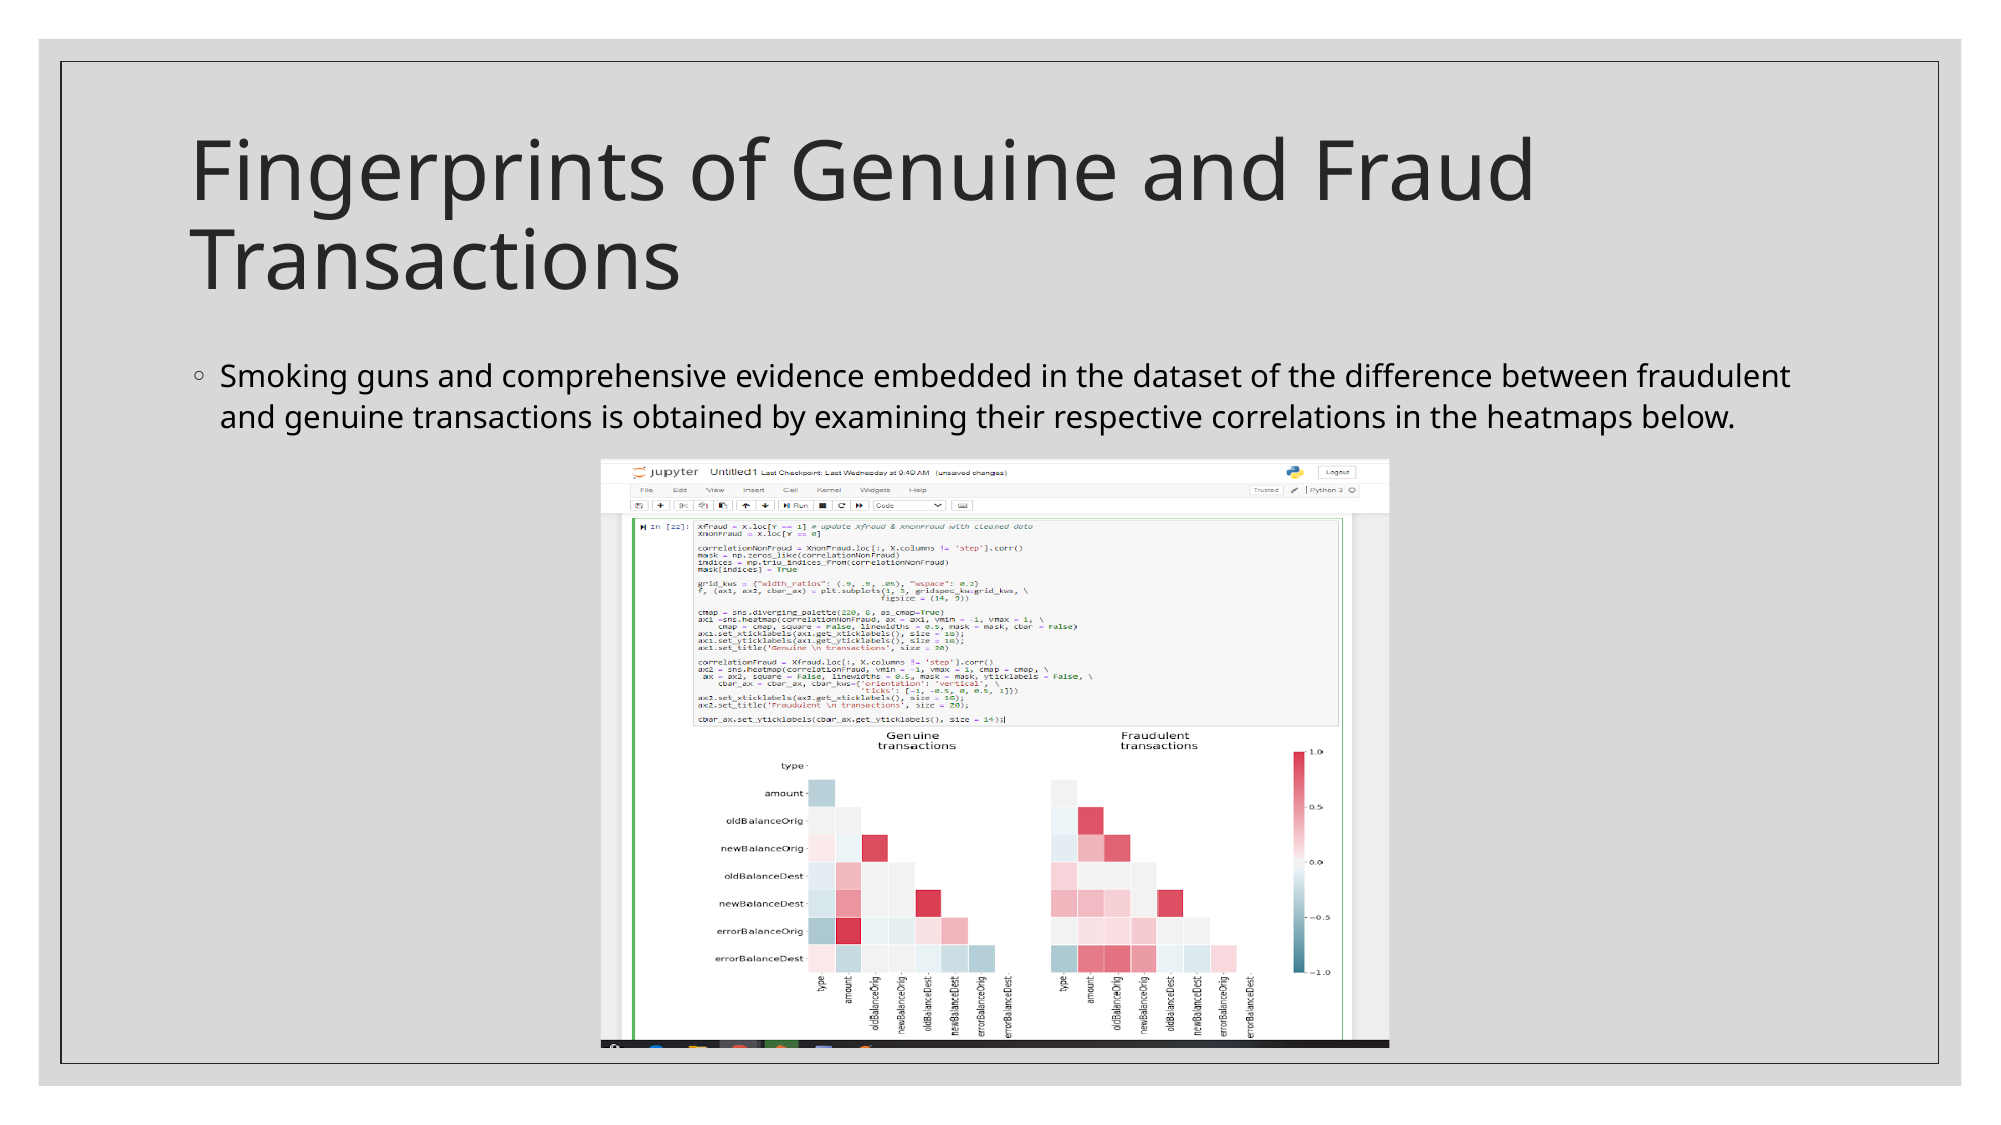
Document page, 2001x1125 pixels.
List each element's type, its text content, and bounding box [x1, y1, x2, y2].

title Fingerprints of Genuine and Fraud Transactions [174, 105, 1825, 331]
list Smoking guns and comprehensive evidence embedded in the dataset of the difference between fraudulent and genuine transactions is obtained by examining their respective correlations in the heatmaps below. [174, 345, 1825, 977]
picture [600, 459, 1390, 1048]
